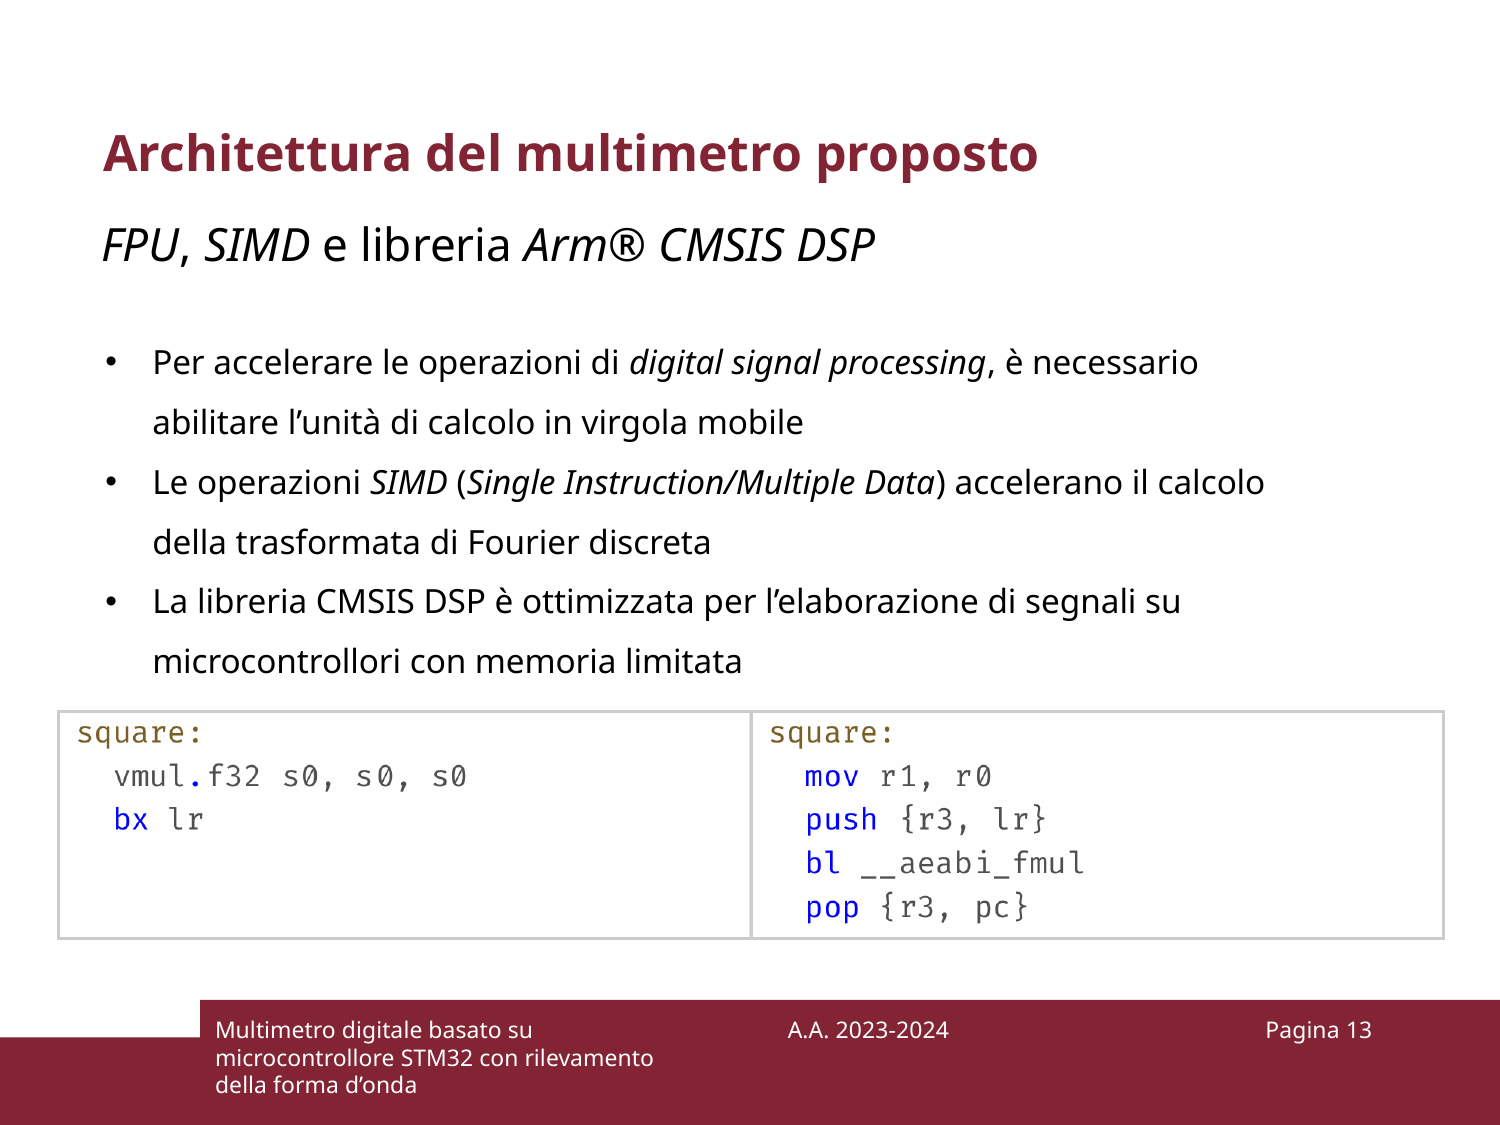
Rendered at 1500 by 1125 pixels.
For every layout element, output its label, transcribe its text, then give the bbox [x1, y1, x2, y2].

picture [52, 704, 1448, 941]
title Architettura del multimetro proposto [88, 113, 1353, 197]
text_box Per accelerare le operazioni di digital signal processing, è necessario abilitare l’unità di calcolo in virgola mobile Le operazioni SIMD (Single Instruction/Multiple Data) accelerano il calcolo della trasformata di Fourier discreta La libreria CMSIS DSP è ottimizzata per l’elaborazione di segnali su microcontrollori con memoria limitata [90, 313, 1294, 688]
text_box FPU, SIMD e libreria Arm® CMSIS DSP [86, 208, 1211, 278]
slide_number A.A. 2023-2024 [713, 1008, 1025, 1084]
footer Multimetro digitale basato su microcontrollore STM32 con rilevamento della forma d’onda [200, 1008, 713, 1084]
slide_number Pagina 13 [1074, 1008, 1388, 1084]
